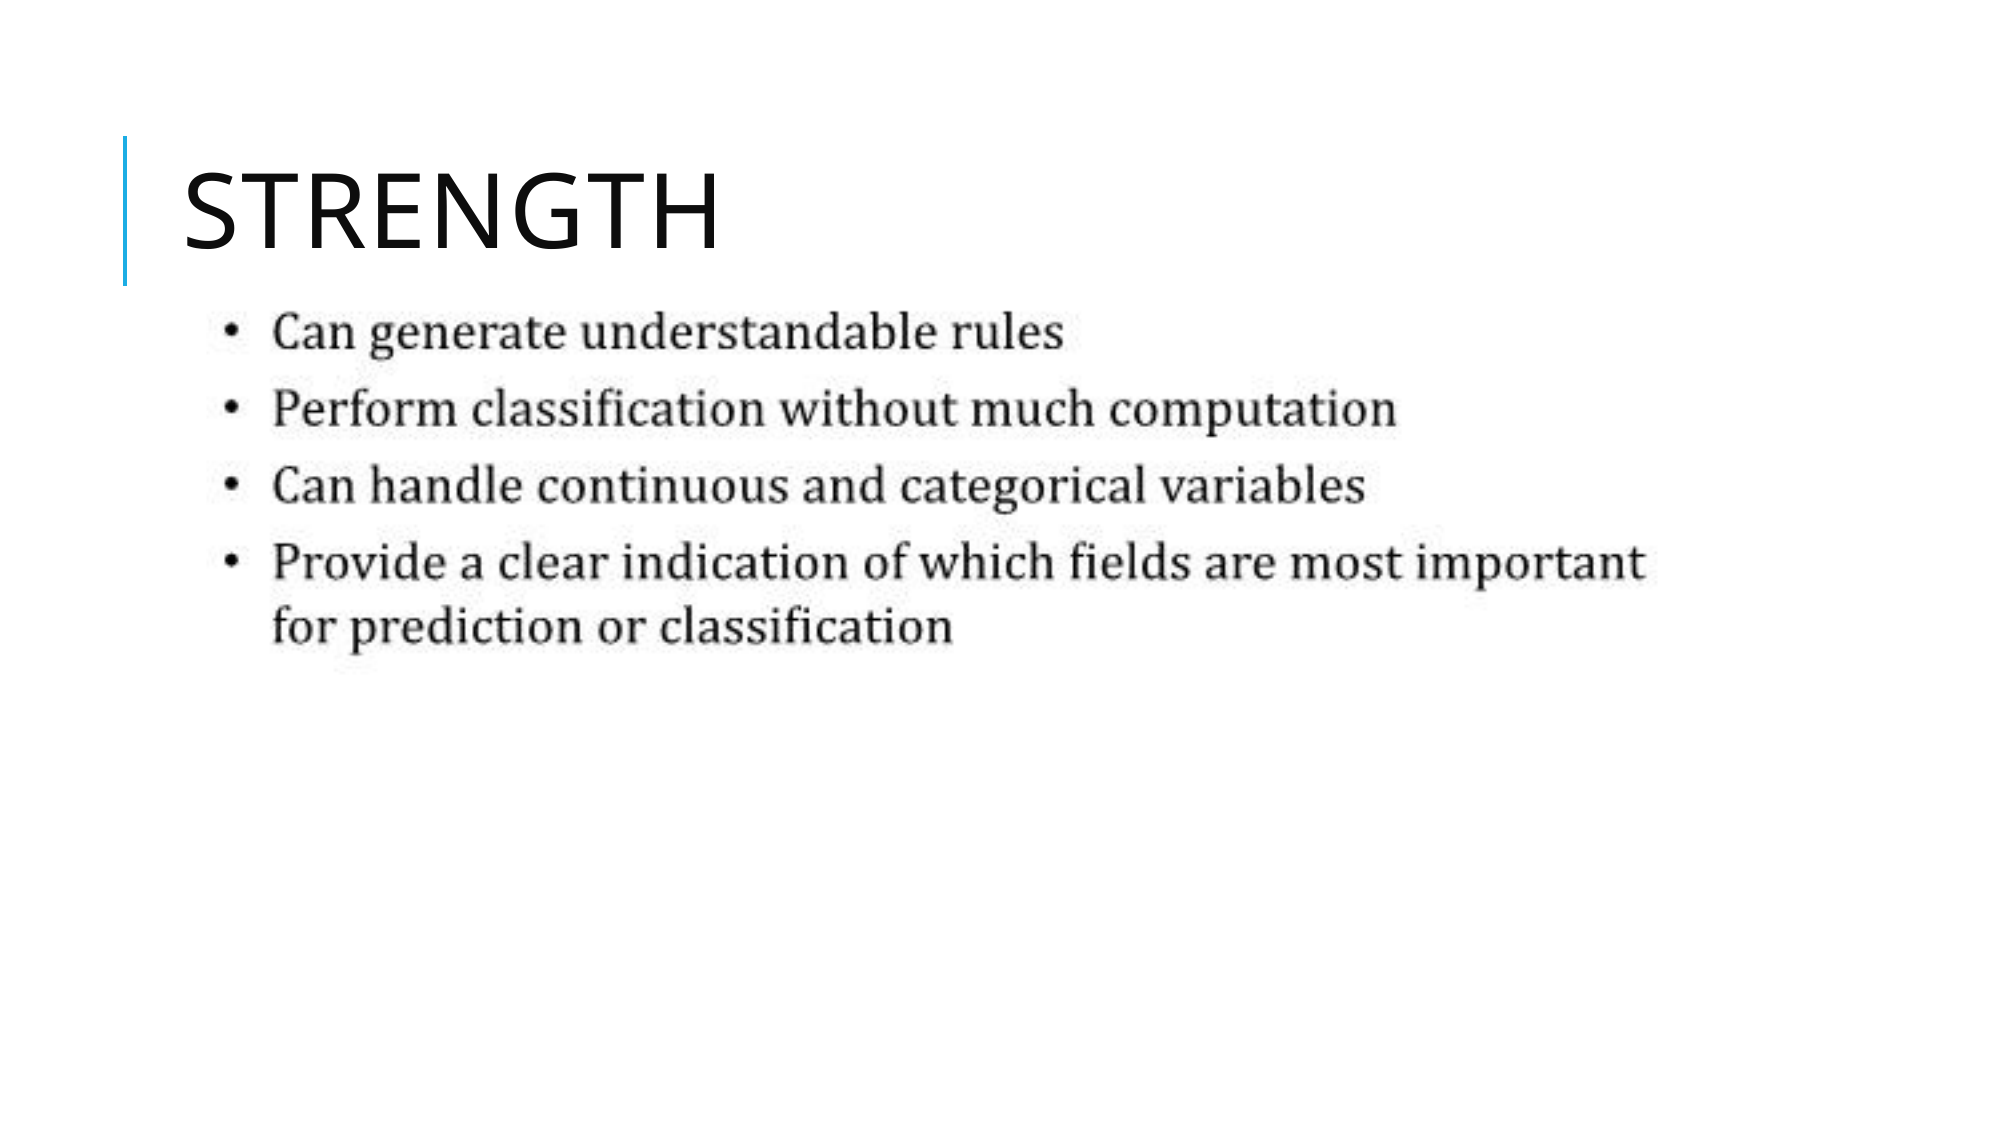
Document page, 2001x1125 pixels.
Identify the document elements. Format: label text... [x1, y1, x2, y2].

title Strength [168, 96, 1763, 342]
picture [206, 302, 1662, 677]
